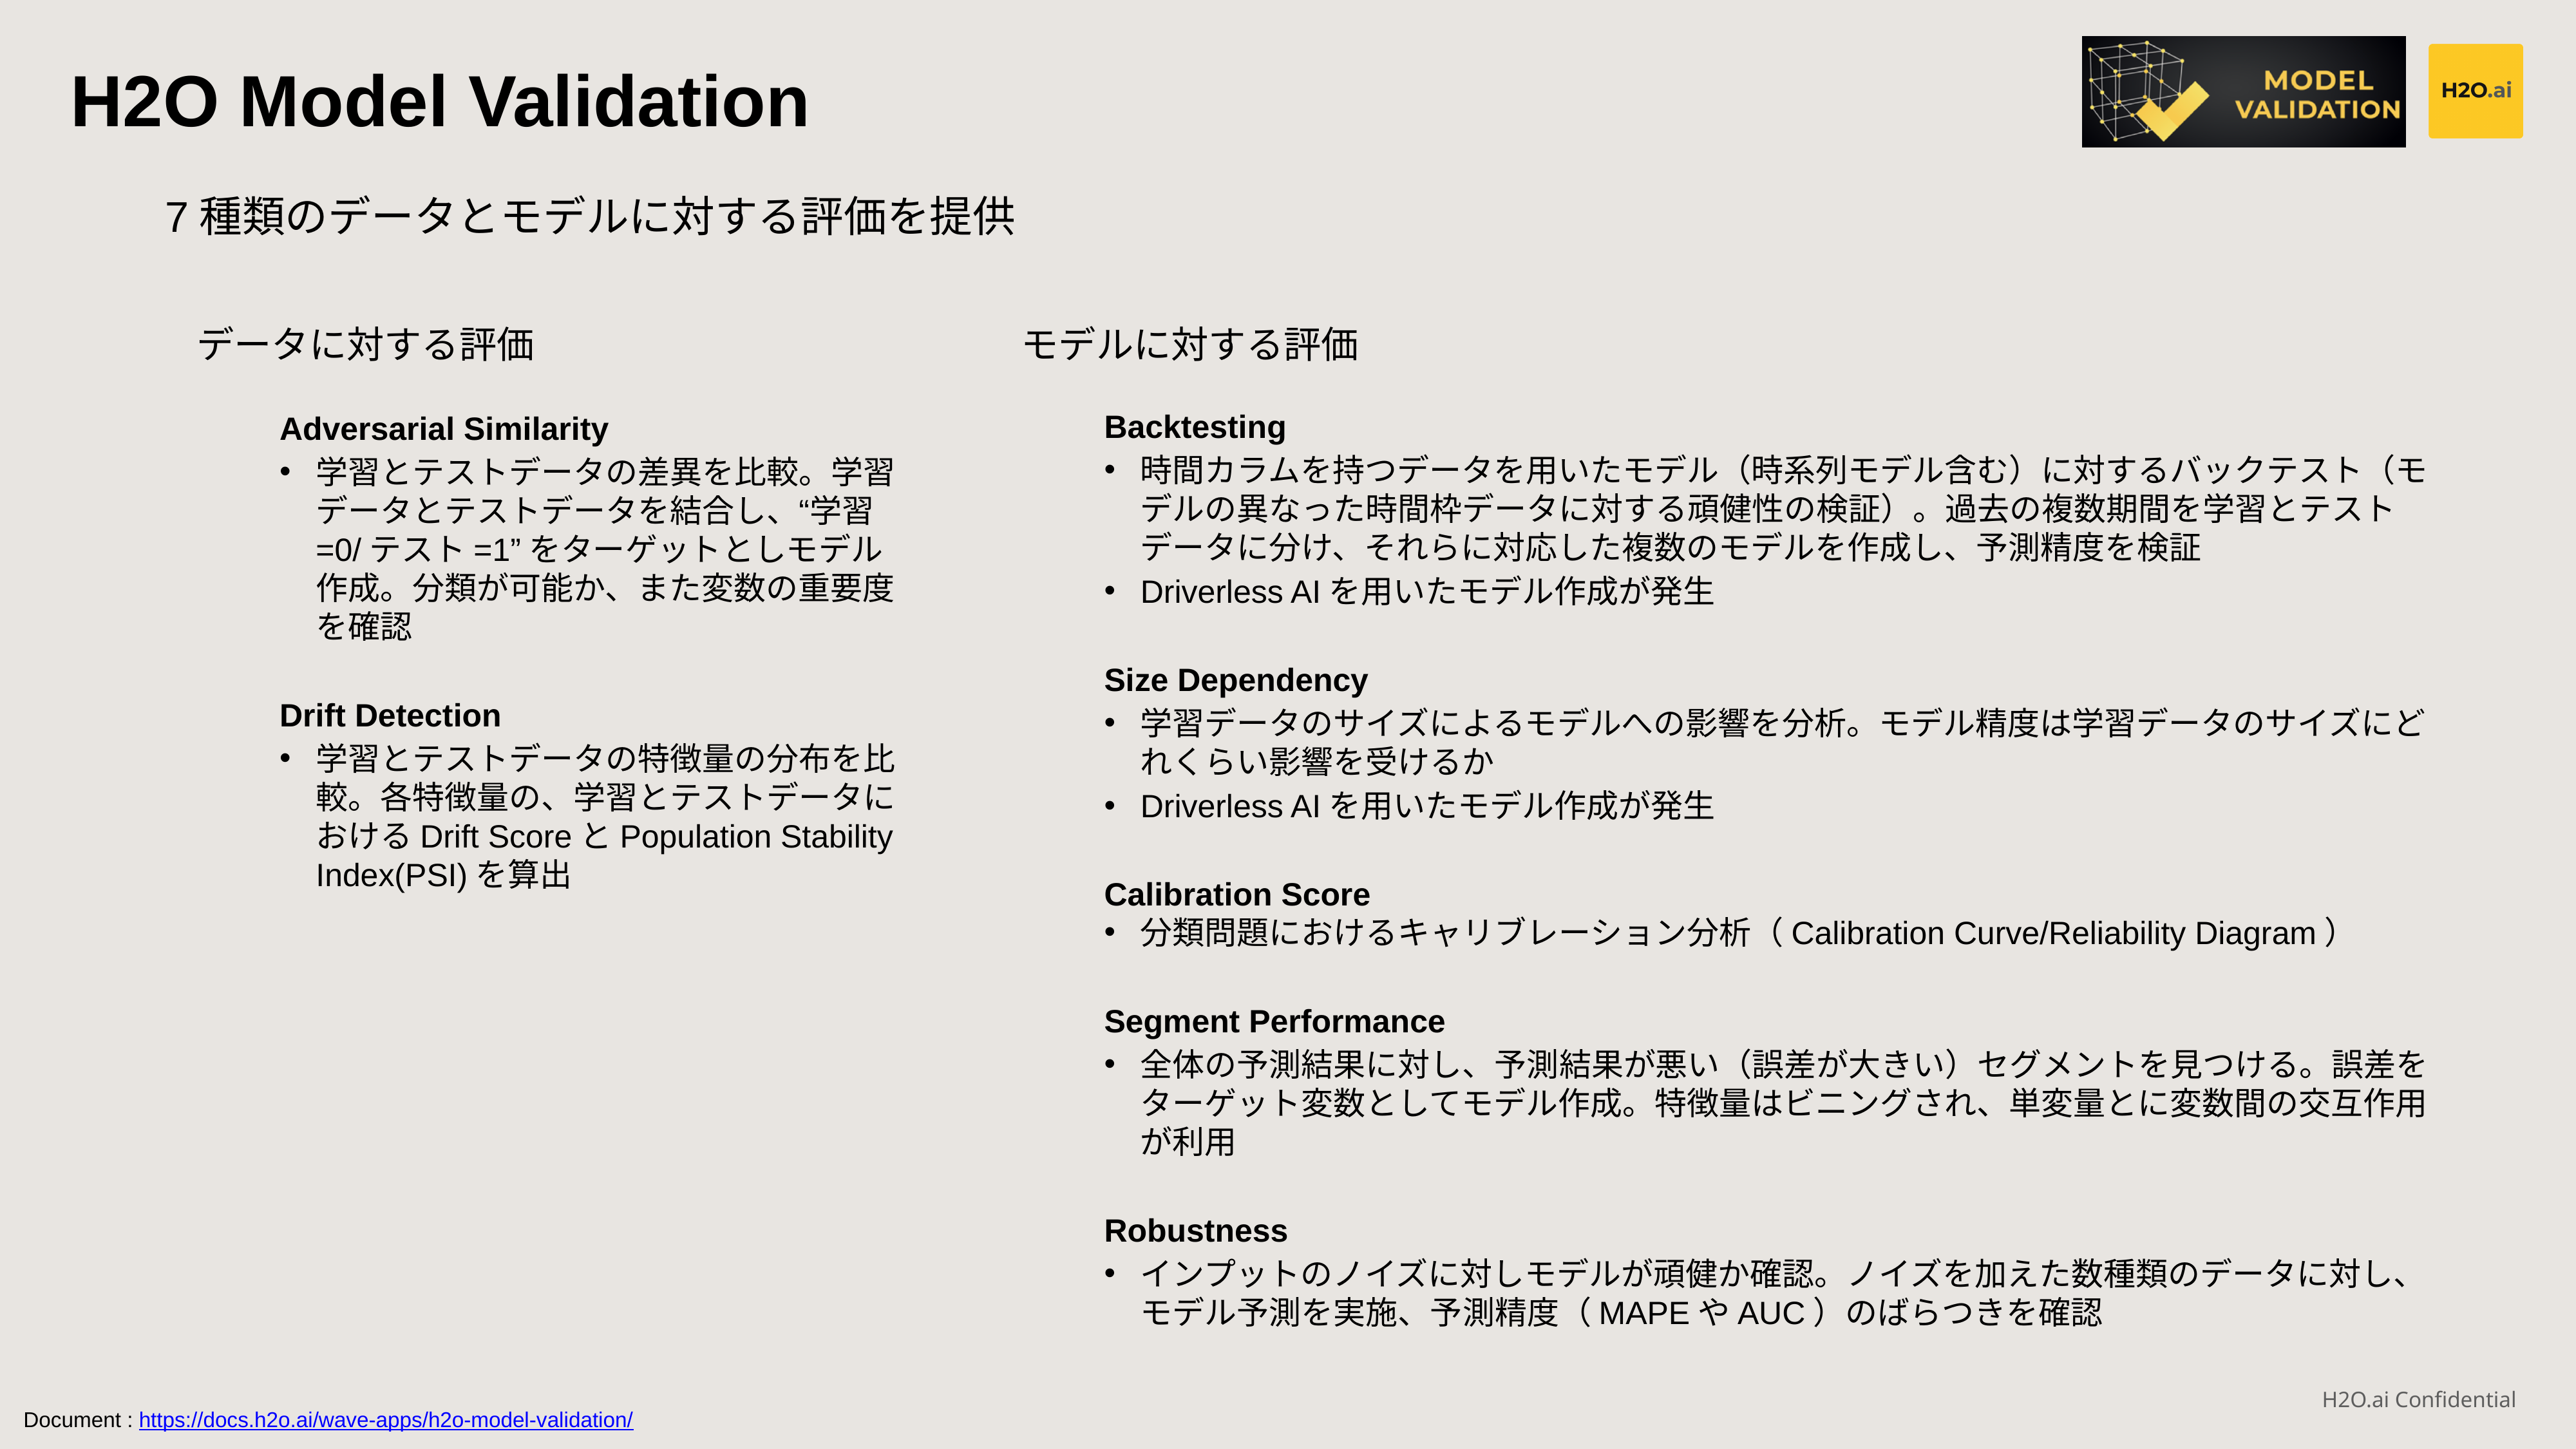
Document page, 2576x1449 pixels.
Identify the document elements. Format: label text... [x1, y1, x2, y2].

text_box Document : https://docs.h2o.ai/wave-apps/h2o-model-validation/ [14, 1401, 1298, 1437]
text_box Backtesting 時間カラムを持つデータを用いたモデル（時系列モデル含む）に対するバックテスト（モデルの異なった時間枠データに対する頑健性の検証）。過去の複数期間を学習とテストデータに分け、それらに対応した複数のモデルを作成し、予測精度を検証 Driverless AIを用いたモデル作成が発生 Size Dependency 学習データのサイズによるモデルへの影響を分析。モデル精度は学習データのサイズにどれくらい影響を受けるか Driverless AIを用いたモデル作成が発生 Calibration Score 分類問題におけるキャリブレーション分析（Calibration Curve/Reliability Diagram） Segment Performance 全体の予測結果に対し、予測結果が悪い（誤差が大きい）セグメントを見つける。誤差をターゲット変数としてモデル作成。特徴量はビニングされ、単変量とに変数間の交互作用が利用 Robustness インプットのノイズに対しモデルが頑健か確認。ノイズを加えた数種類のデータに対し、モデル予測を実施、予測精度（MAPEやAUC）のばらつきを確認 [1094, 401, 2439, 1336]
text_box モデルに対する評価 [1011, 316, 1808, 371]
text_box 7種類のデータとモデルに対する評価を提供 [155, 184, 2439, 245]
picture [2429, 44, 2523, 138]
text_box Adversarial Similarity 学習とテストデータの差異を比較。学習データとテストデータを結合し、“学習=0/テスト=1”をターゲットとしモデル作成。分類が可能か、また変数の重要度を確認 Drift Detection 学習とテストデータの特徴量の分布を比較。各特徴量の、学習とテストデータにおけるDrift ScoreとPopulation Stability Index(PSI)を算出 [270, 402, 919, 986]
picture [2082, 36, 2406, 147]
text_box H2O Model Validation [61, 49, 2079, 146]
text_box データに対する評価 [187, 316, 947, 371]
